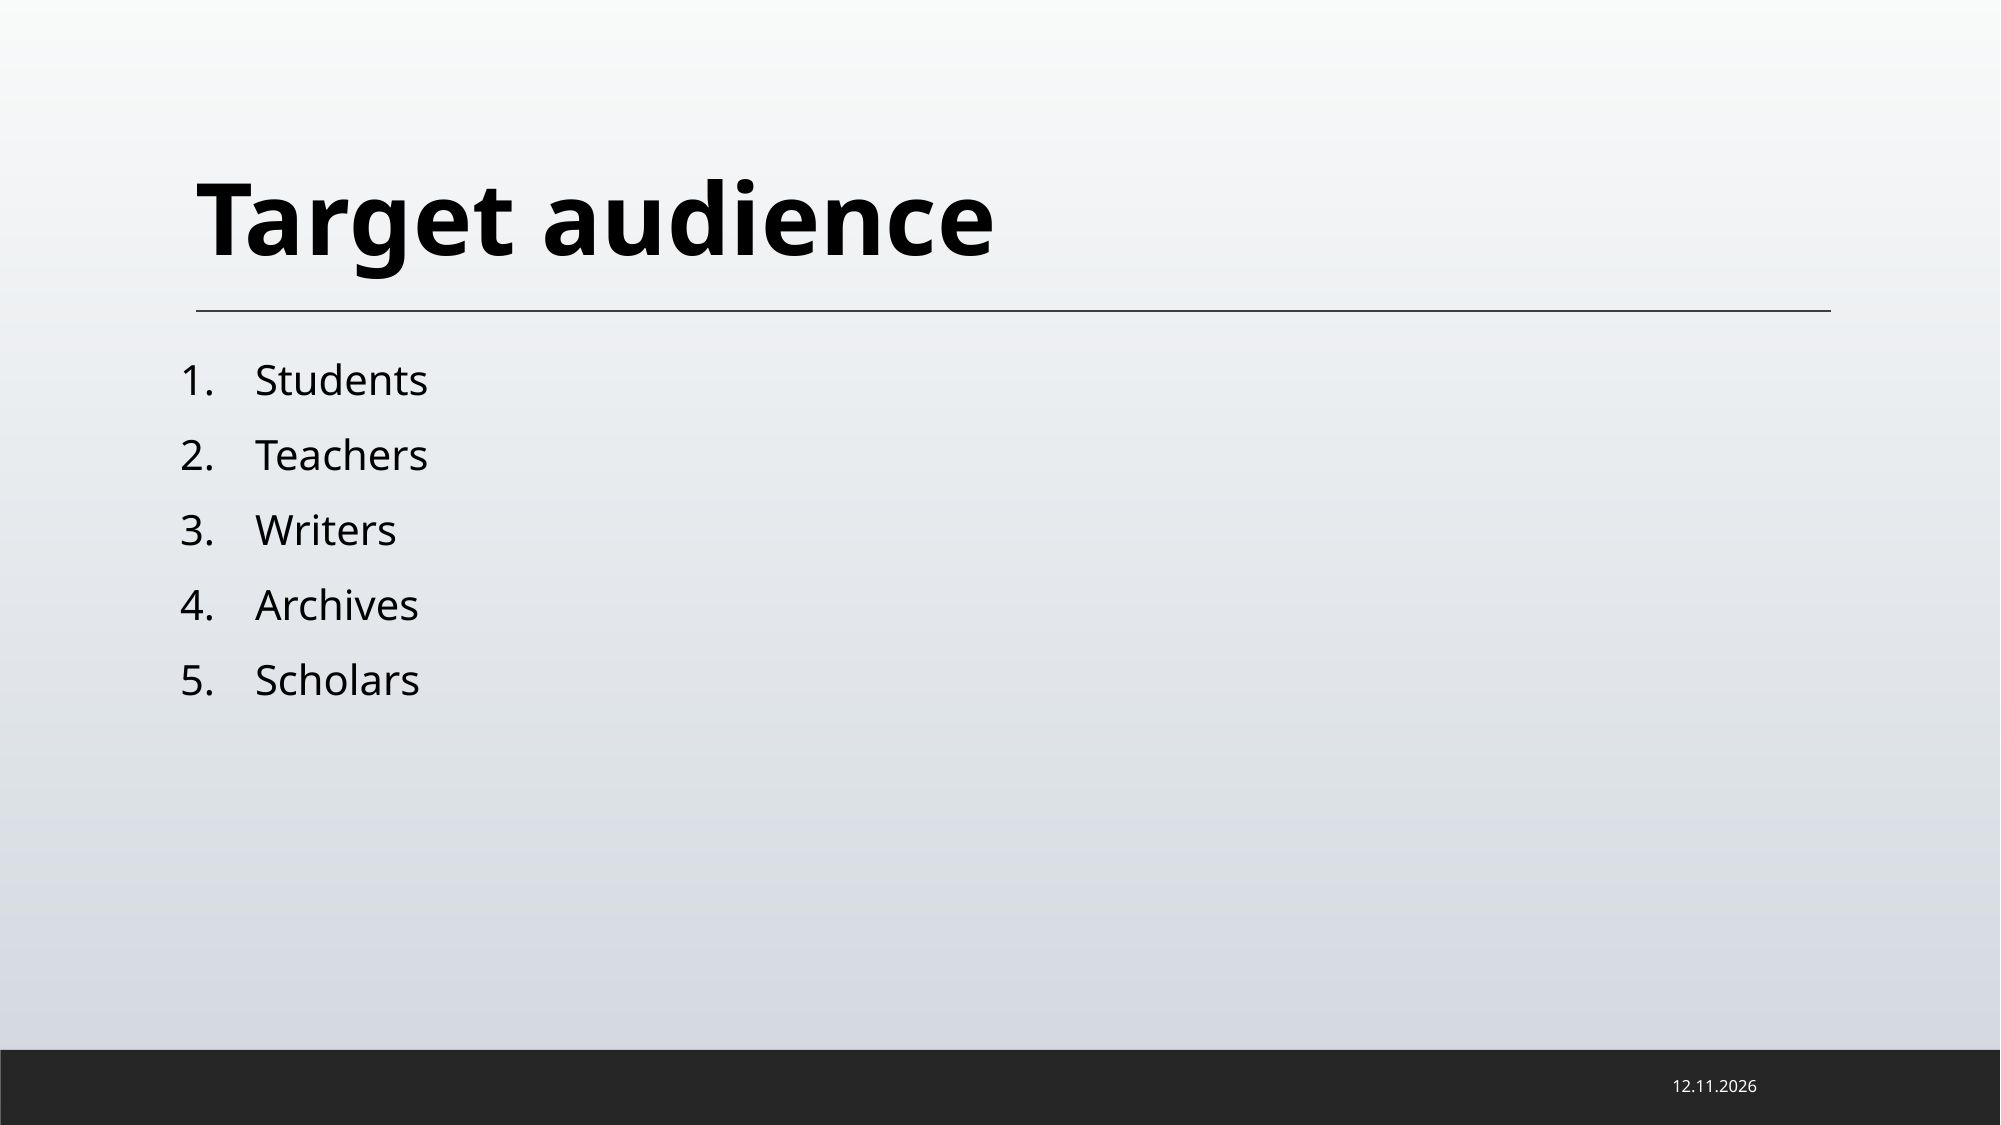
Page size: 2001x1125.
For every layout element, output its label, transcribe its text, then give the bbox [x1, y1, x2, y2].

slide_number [1348, 1057, 1773, 1118]
title Target audience [180, 47, 1830, 285]
list Students Teachers Writers Archives Scholars [180, 345, 1830, 963]
